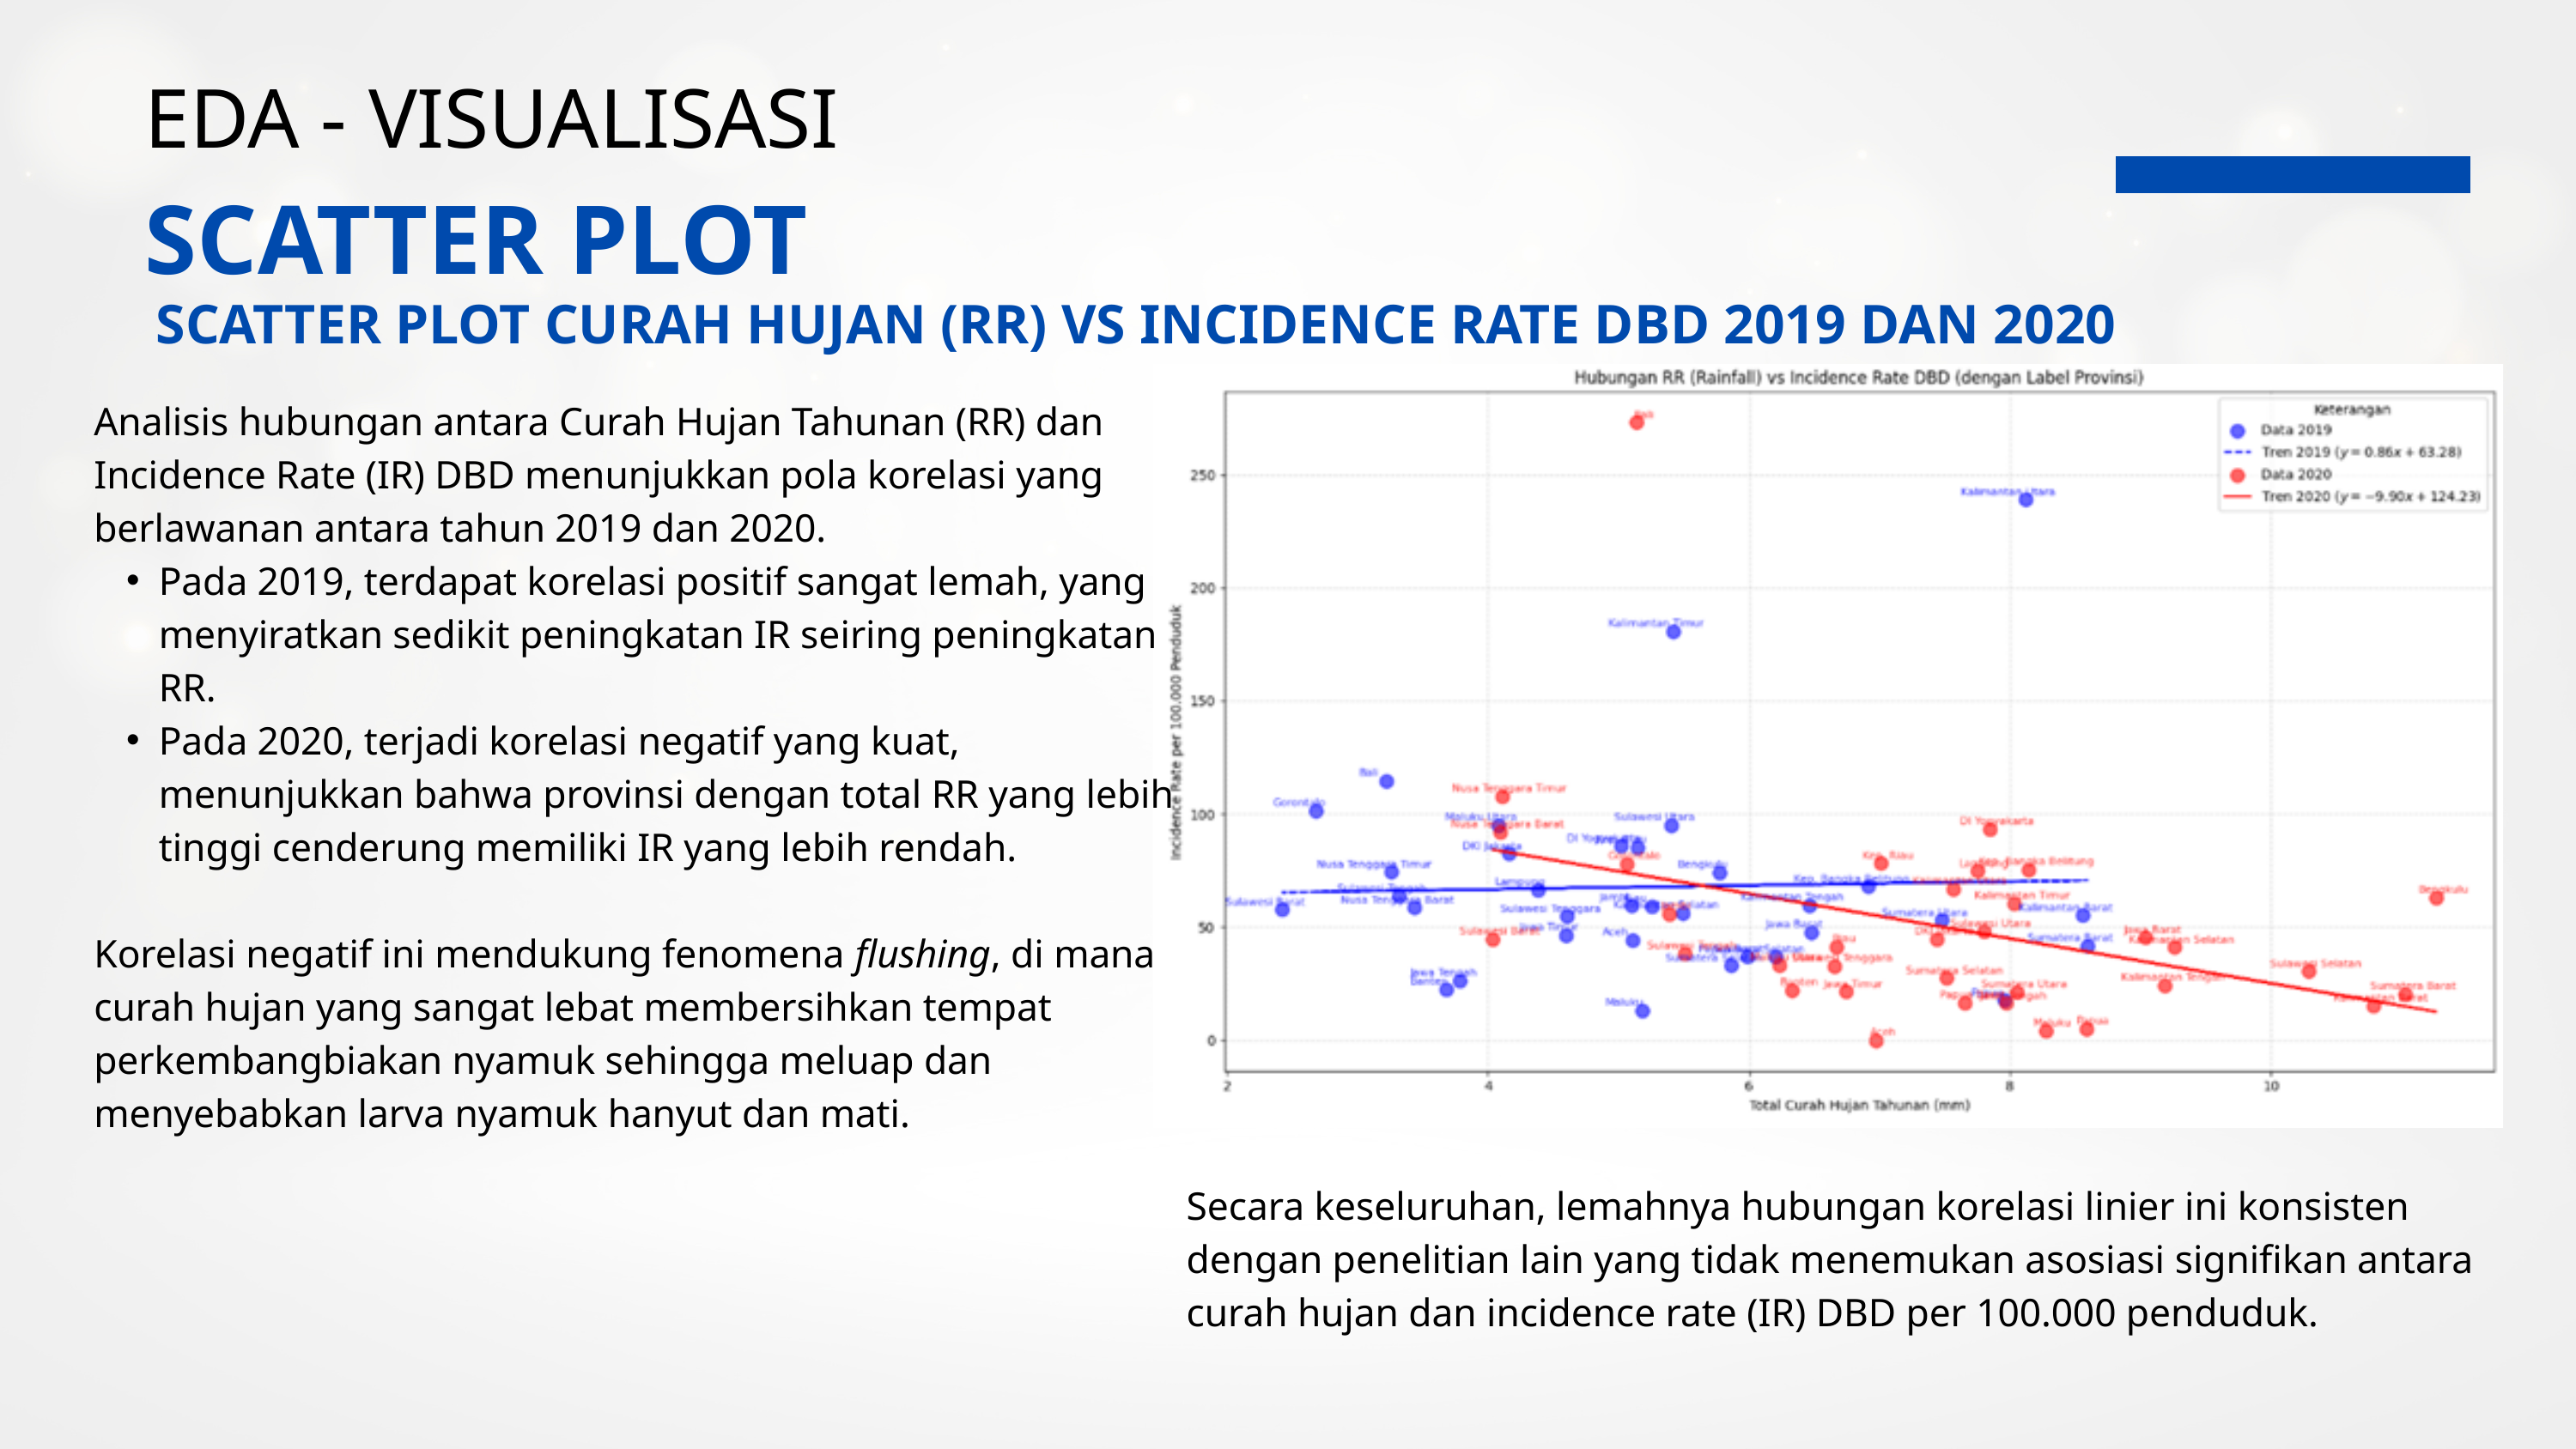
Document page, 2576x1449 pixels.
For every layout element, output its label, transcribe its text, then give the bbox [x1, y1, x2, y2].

text_box Analisis hubungan antara Curah Hujan Tahunan (RR) dan Incidence Rate (IR) DBD menunjukkan pola korelasi yang berlawanan antara tahun 2019 dan 2020. Pada 2019, terdapat korelasi positif sangat lemah, yang menyiratkan sedikit peningkatan IR seiring peningkatan RR. Pada 2020, terjadi korelasi negatif yang kuat, menunjukkan bahwa provinsi dengan total RR yang lebih tinggi cenderung memiliki IR yang lebih rendah. Korelasi negatif ini mendukung fenomena flushing, di mana curah hujan yang sangat lebat membersihkan tempat perkembangbiakan nyamuk sehingga meluap dan menyebabkan larva nyamuk hanyut dan mati. [94, 390, 1187, 1136]
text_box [2116, 155, 2471, 194]
text_box [0, 0, 2576, 1449]
text_box [1152, 364, 2504, 1128]
text_box Secara keseluruhan, lemahnya hubungan korelasi linier ini konsisten dengan penelitian lain yang tidak menemukan asosiasi signifikan antara curah hujan dan incidence rate (IR) DBD per 100.000 penduduk. [1186, 1174, 2533, 1335]
text_box SCATTER PLOT CURAH HUJAN (RR) VS INCIDENCE RATE DBD 2019 DAN 2020 [155, 279, 2576, 355]
text_box EDA - VISUALISASI [144, 50, 1368, 165]
text_box SCATTER PLOT [144, 165, 1187, 294]
